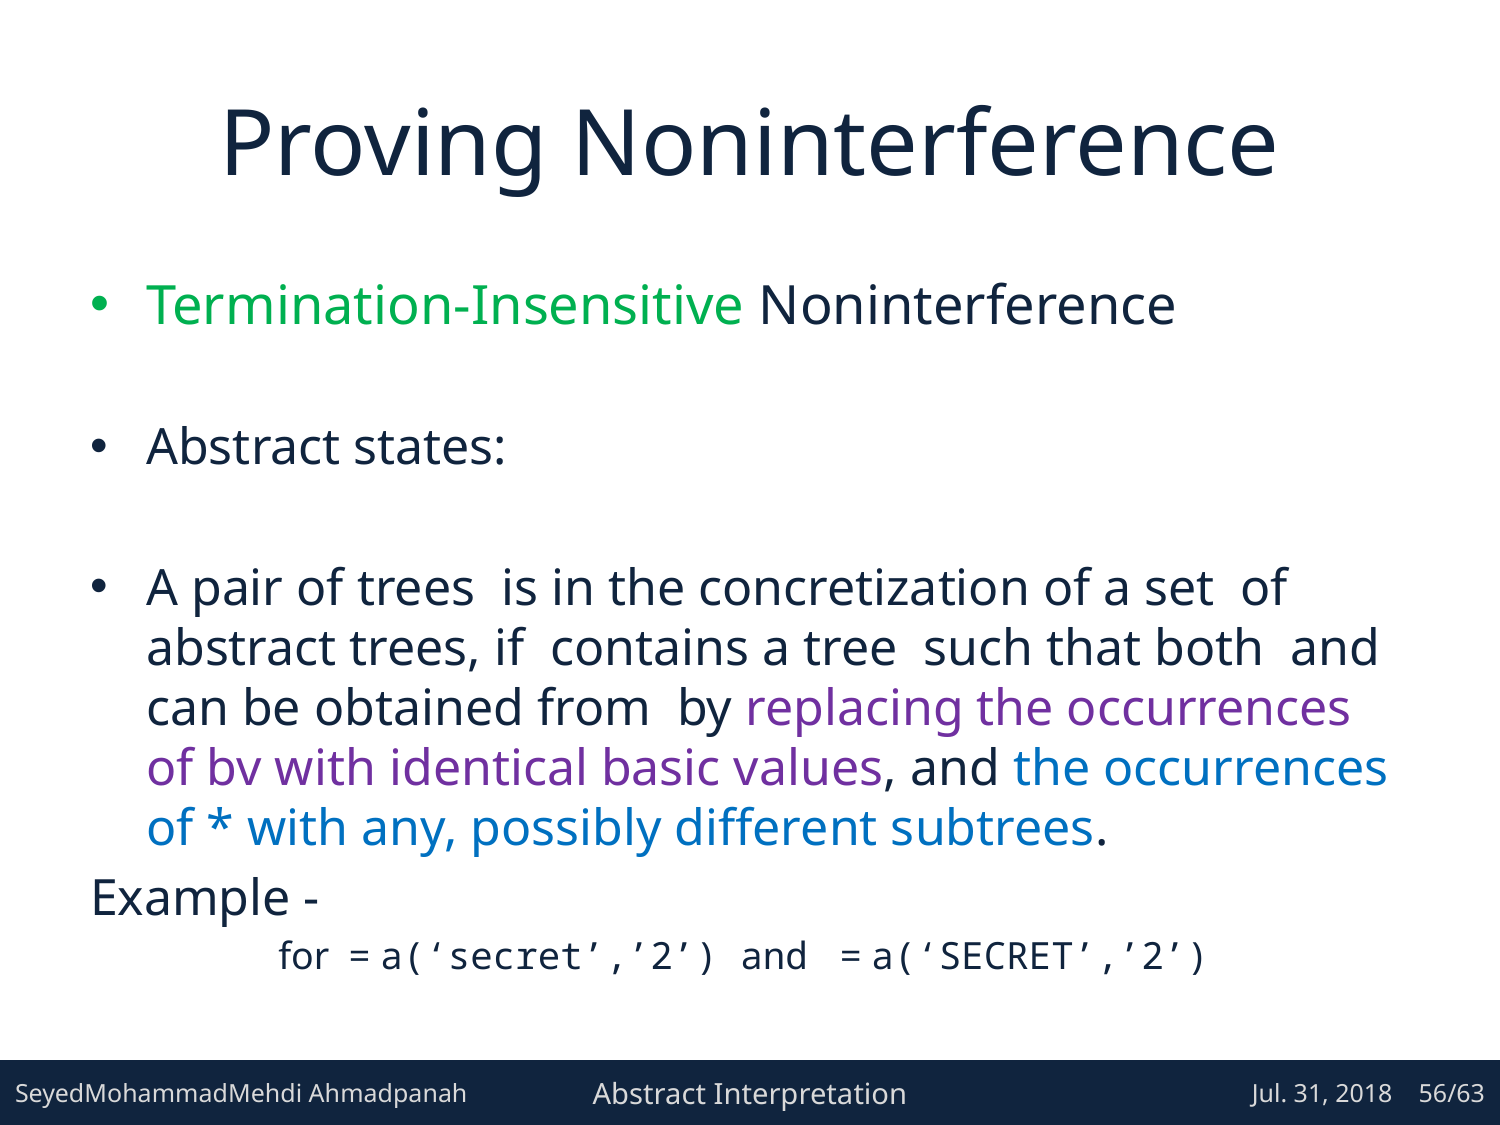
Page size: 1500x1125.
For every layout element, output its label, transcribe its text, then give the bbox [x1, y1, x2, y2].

title Proving Noninterference [75, 45, 1425, 233]
